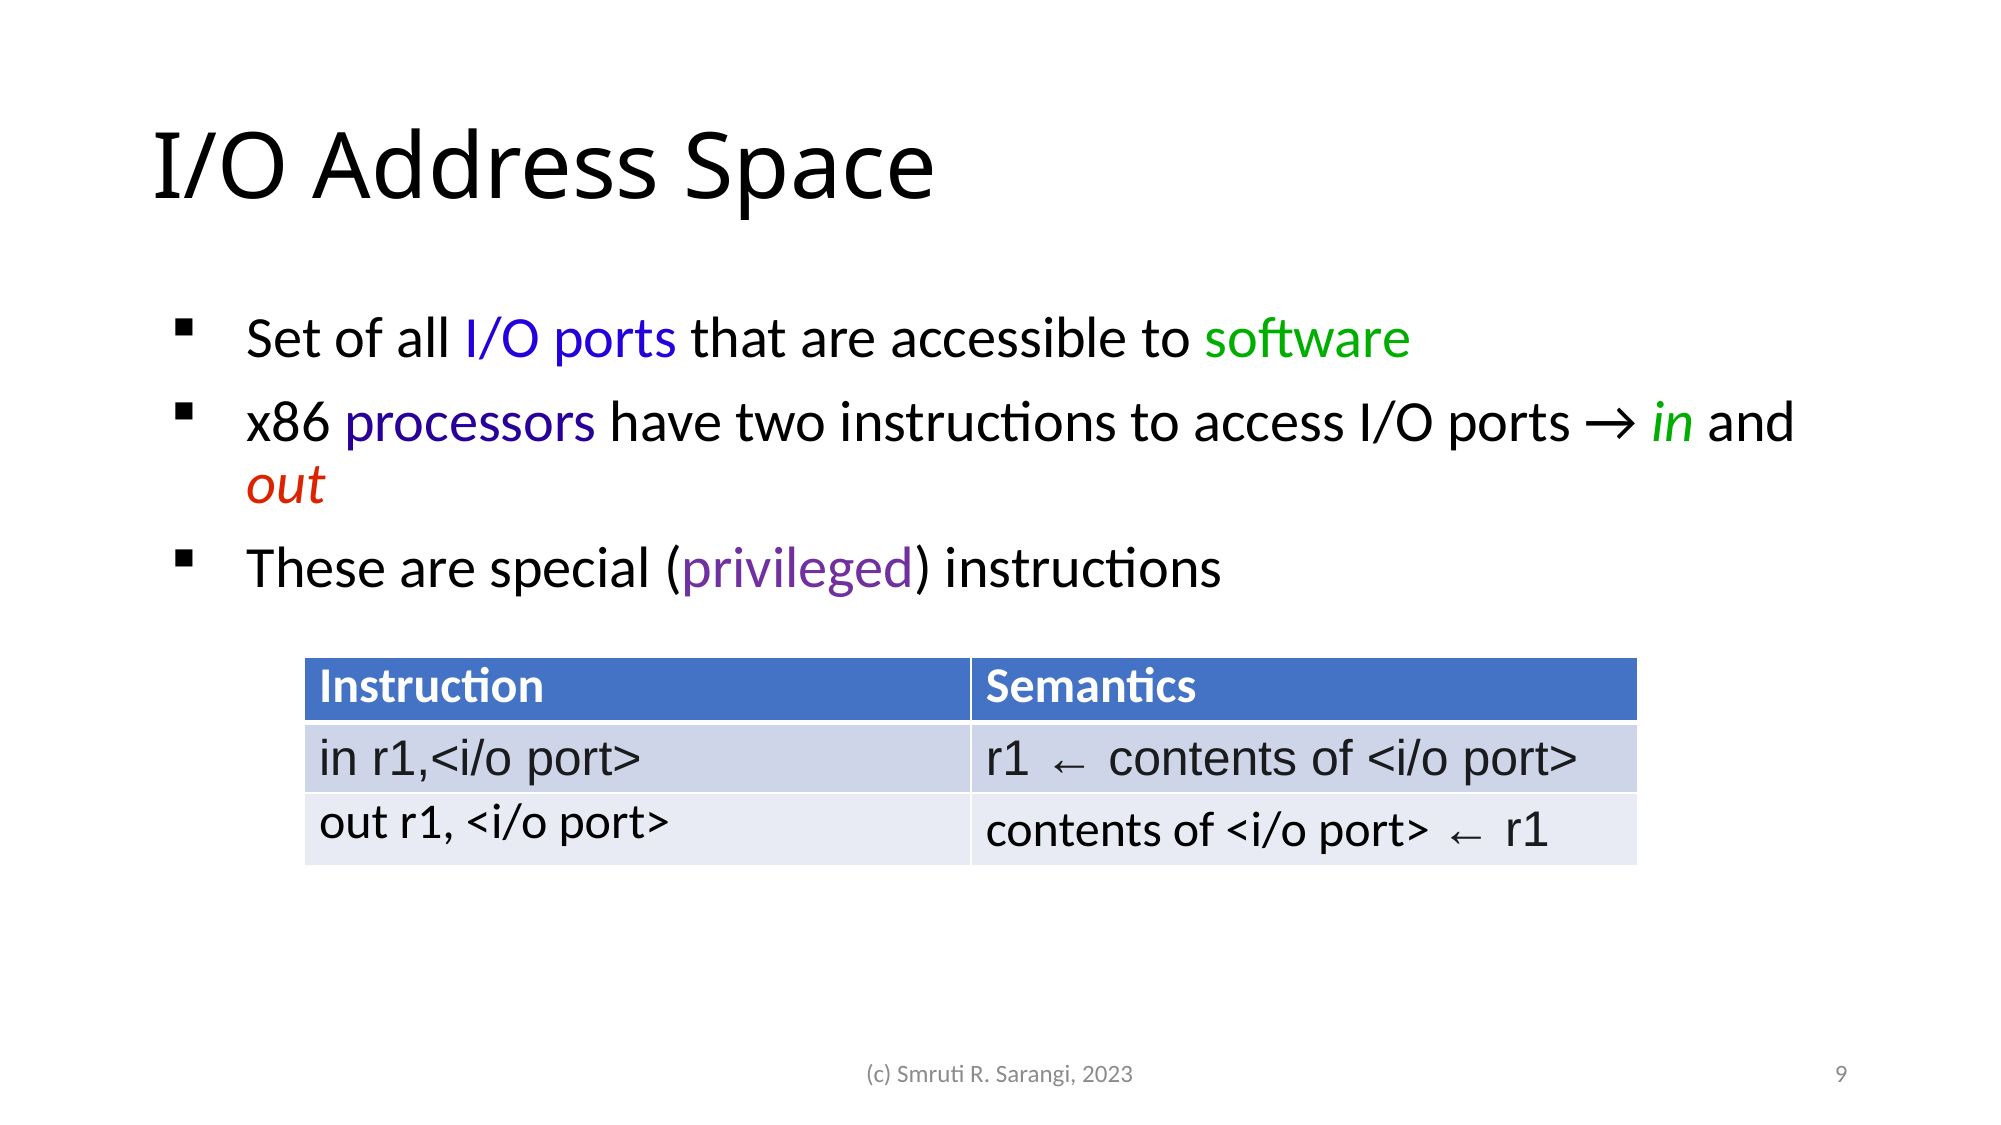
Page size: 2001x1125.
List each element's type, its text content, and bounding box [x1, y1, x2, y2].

list Set of all I/O ports that are accessible to software x86 processors have two instructions to access I/O ports → in and out These are special (privileged) instructions [137, 299, 1863, 658]
footer (c) Smruti R. Sarangi, 2023 [662, 1042, 1338, 1103]
slide_number 9 [1412, 1042, 1863, 1103]
table_cell r1 ← contents of <i/o port> [972, 725, 1637, 792]
table_header Instruction [305, 658, 970, 720]
table_cell out r1, <i/o port> [305, 794, 970, 865]
table_header Semantics [972, 658, 1637, 720]
title I/O Address Space [137, 59, 1863, 278]
table_cell in r1,<i/o port> [305, 725, 970, 792]
table_cell contents of <i/o port> ← r1 [972, 794, 1637, 865]
